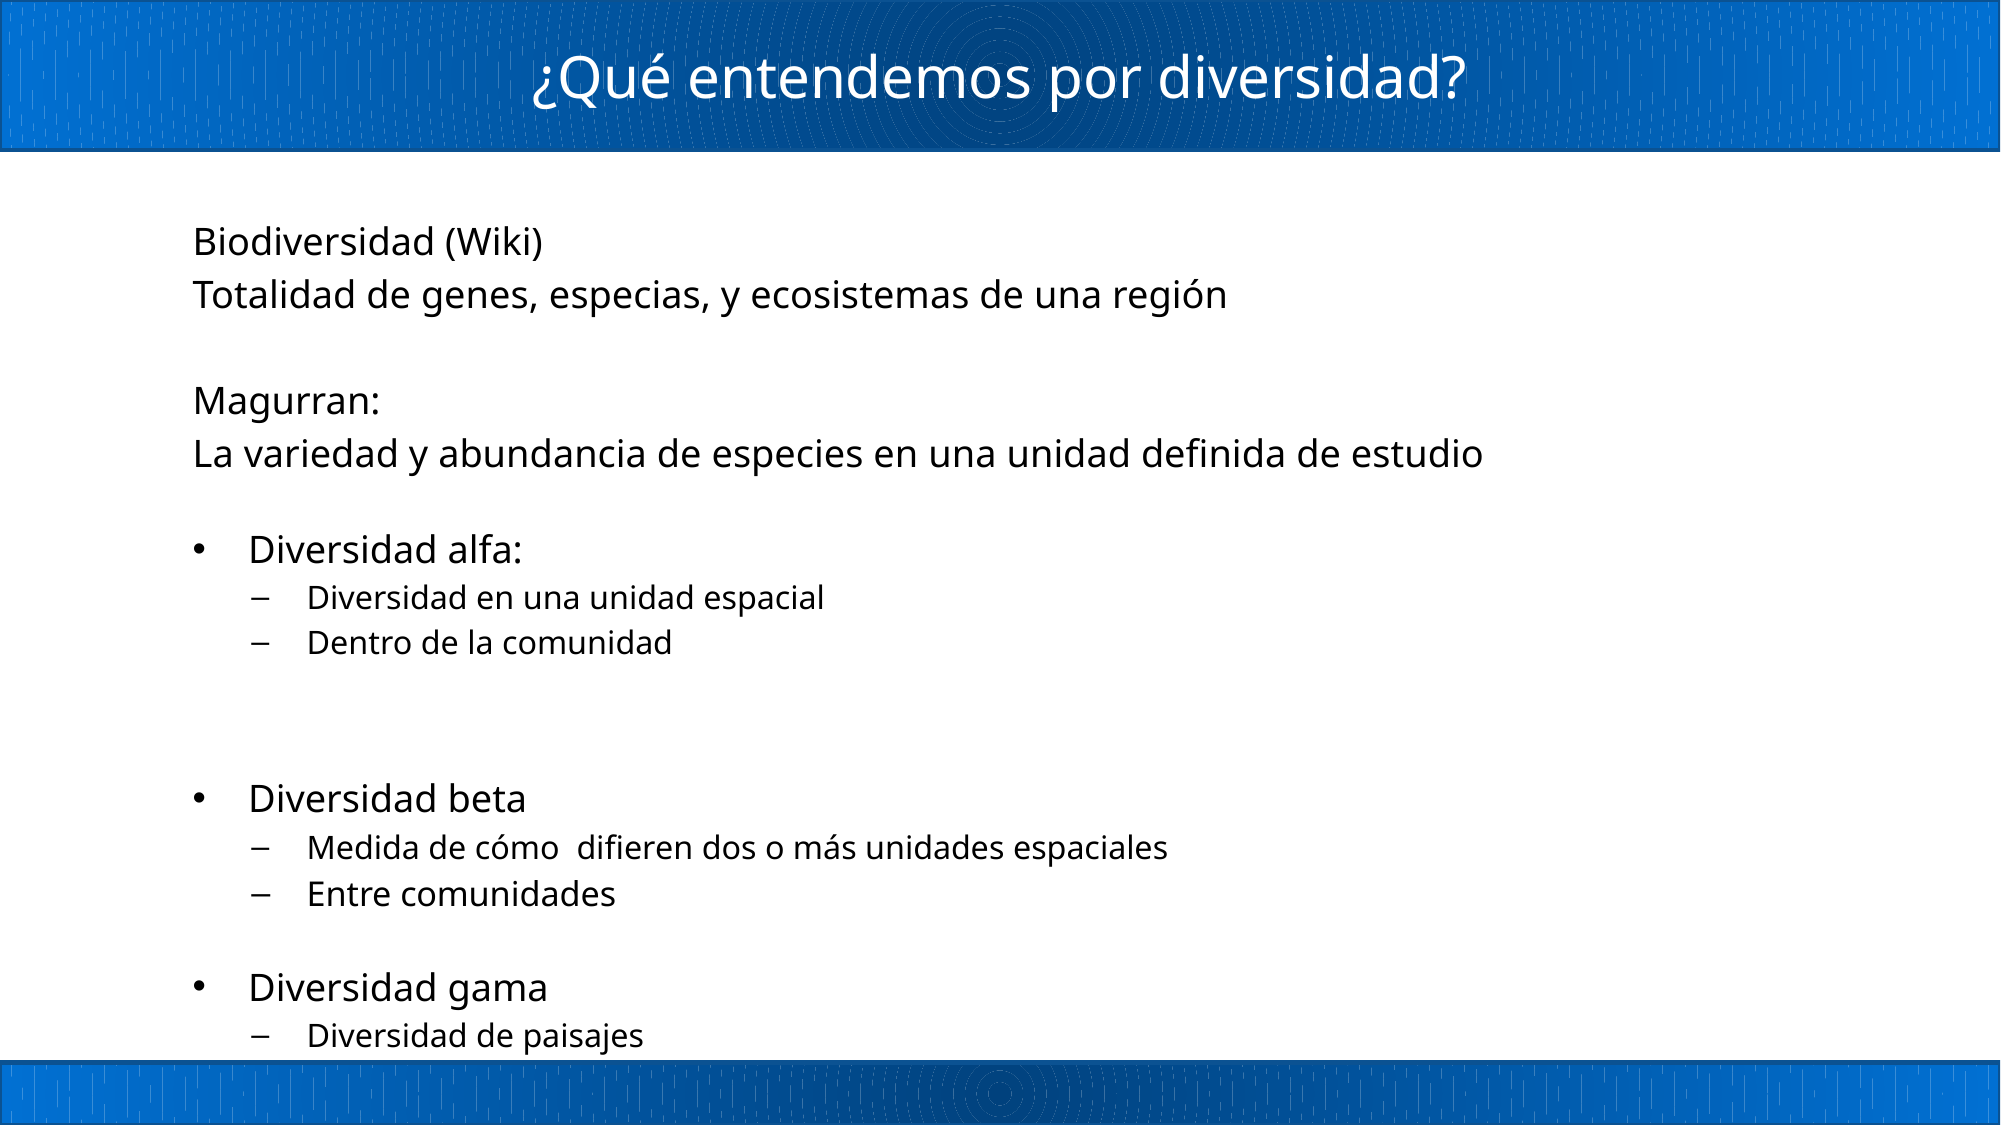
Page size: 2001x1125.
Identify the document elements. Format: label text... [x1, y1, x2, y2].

title ¿Qué entendemos por diversidad? [200, 0, 1800, 150]
list Biodiversidad (Wiki) Totalidad de genes, especias, y ecosistemas de una región Magurran: La variedad y abundancia de especies en una unidad definida de estudio Diversidad alfa: Diversidad en una unidad espacial Dentro de la comunidad Diversidad beta Medida de cómo difieren dos o más unidades espaciales Entre comunidades Diversidad gama Diversidad de paisajes [122, 210, 1759, 1061]
